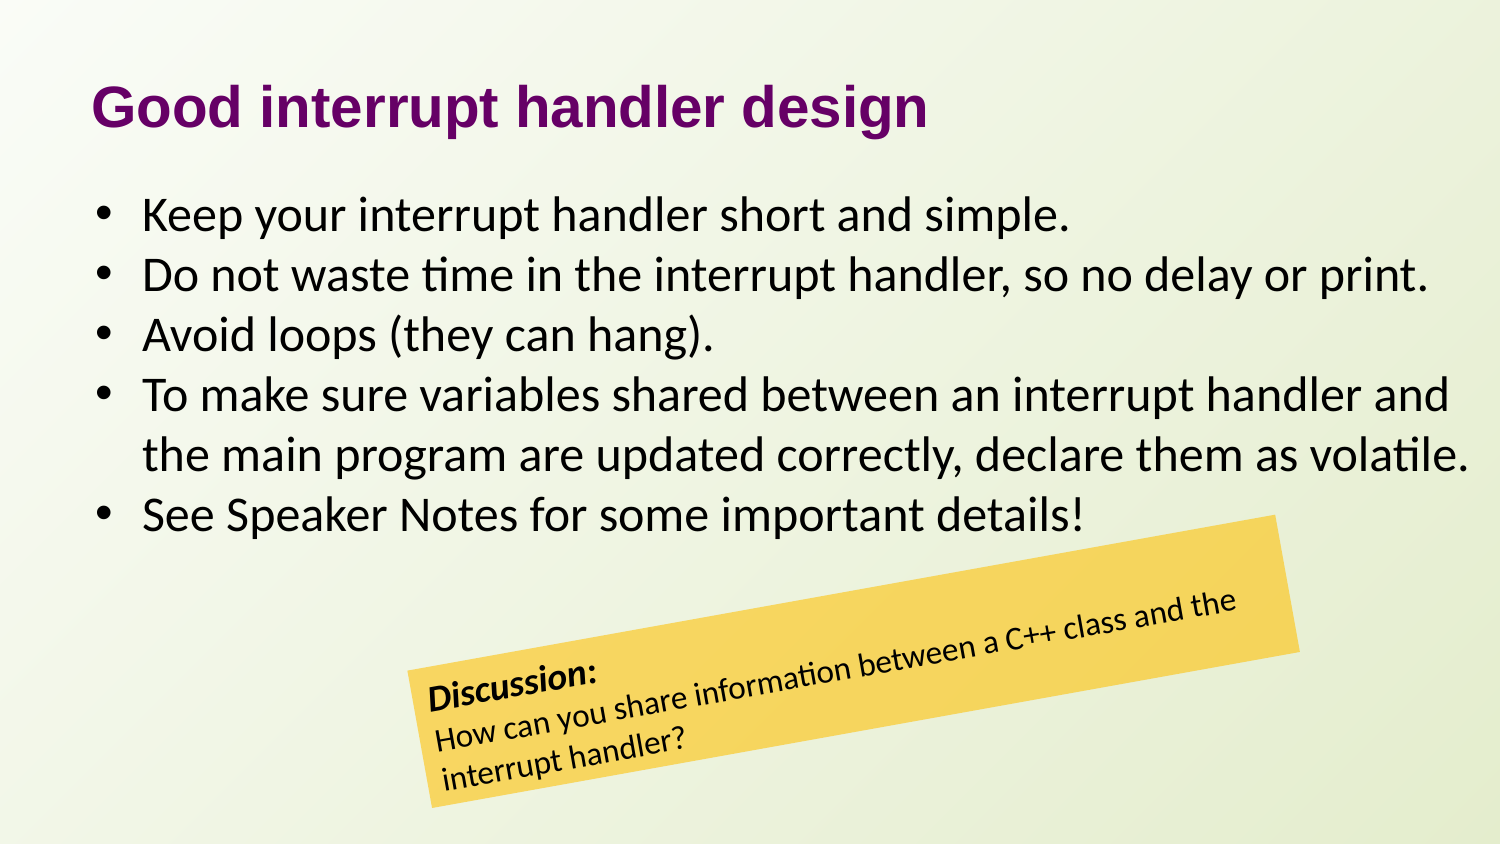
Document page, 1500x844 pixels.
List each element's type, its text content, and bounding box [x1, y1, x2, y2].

text_box Discussion: How can you share information between a C++ class and the interrupt handler? [407, 514, 1300, 808]
title Good interrupt handler design [76, 33, 1427, 175]
text_box Keep your interrupt handler short and simple. Do not waste time in the interrupt handler, so no delay or print. Avoid loops (they can hang). To make sure variables shared between an interrupt handler and the main program are updated correctly, declare them as volatile. See Speaker Notes for some important details! [80, 174, 1500, 550]
